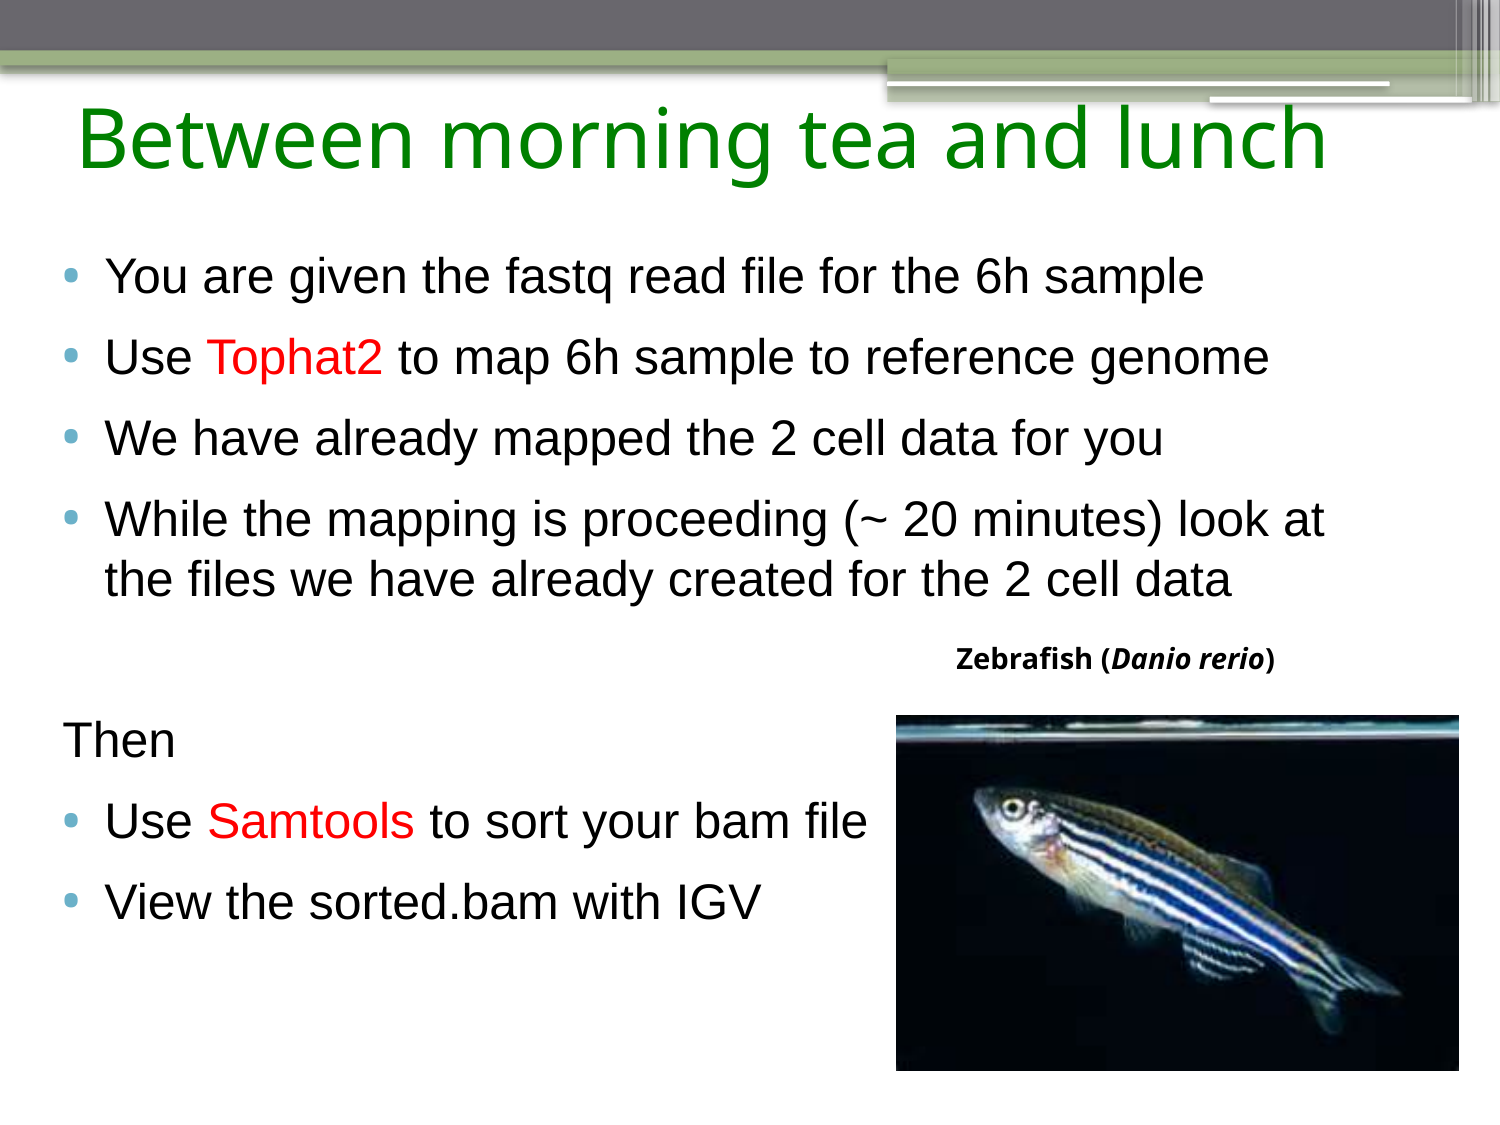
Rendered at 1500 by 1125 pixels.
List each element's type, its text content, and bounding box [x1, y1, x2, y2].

title Between morning tea and lunch [74, 85, 1448, 221]
list You are given the fastq read file for the 6h sample Use Tophat2 to map 6h sample to reference genome We have already mapped the 2 cell data for you While the mapping is proceeding (~ 20 minutes) look at the files we have already created for the 2 cell data Then Use Samtools to sort your bam file View the sorted.bam with IGV [29, 236, 1424, 917]
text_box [895, 633, 1459, 1071]
